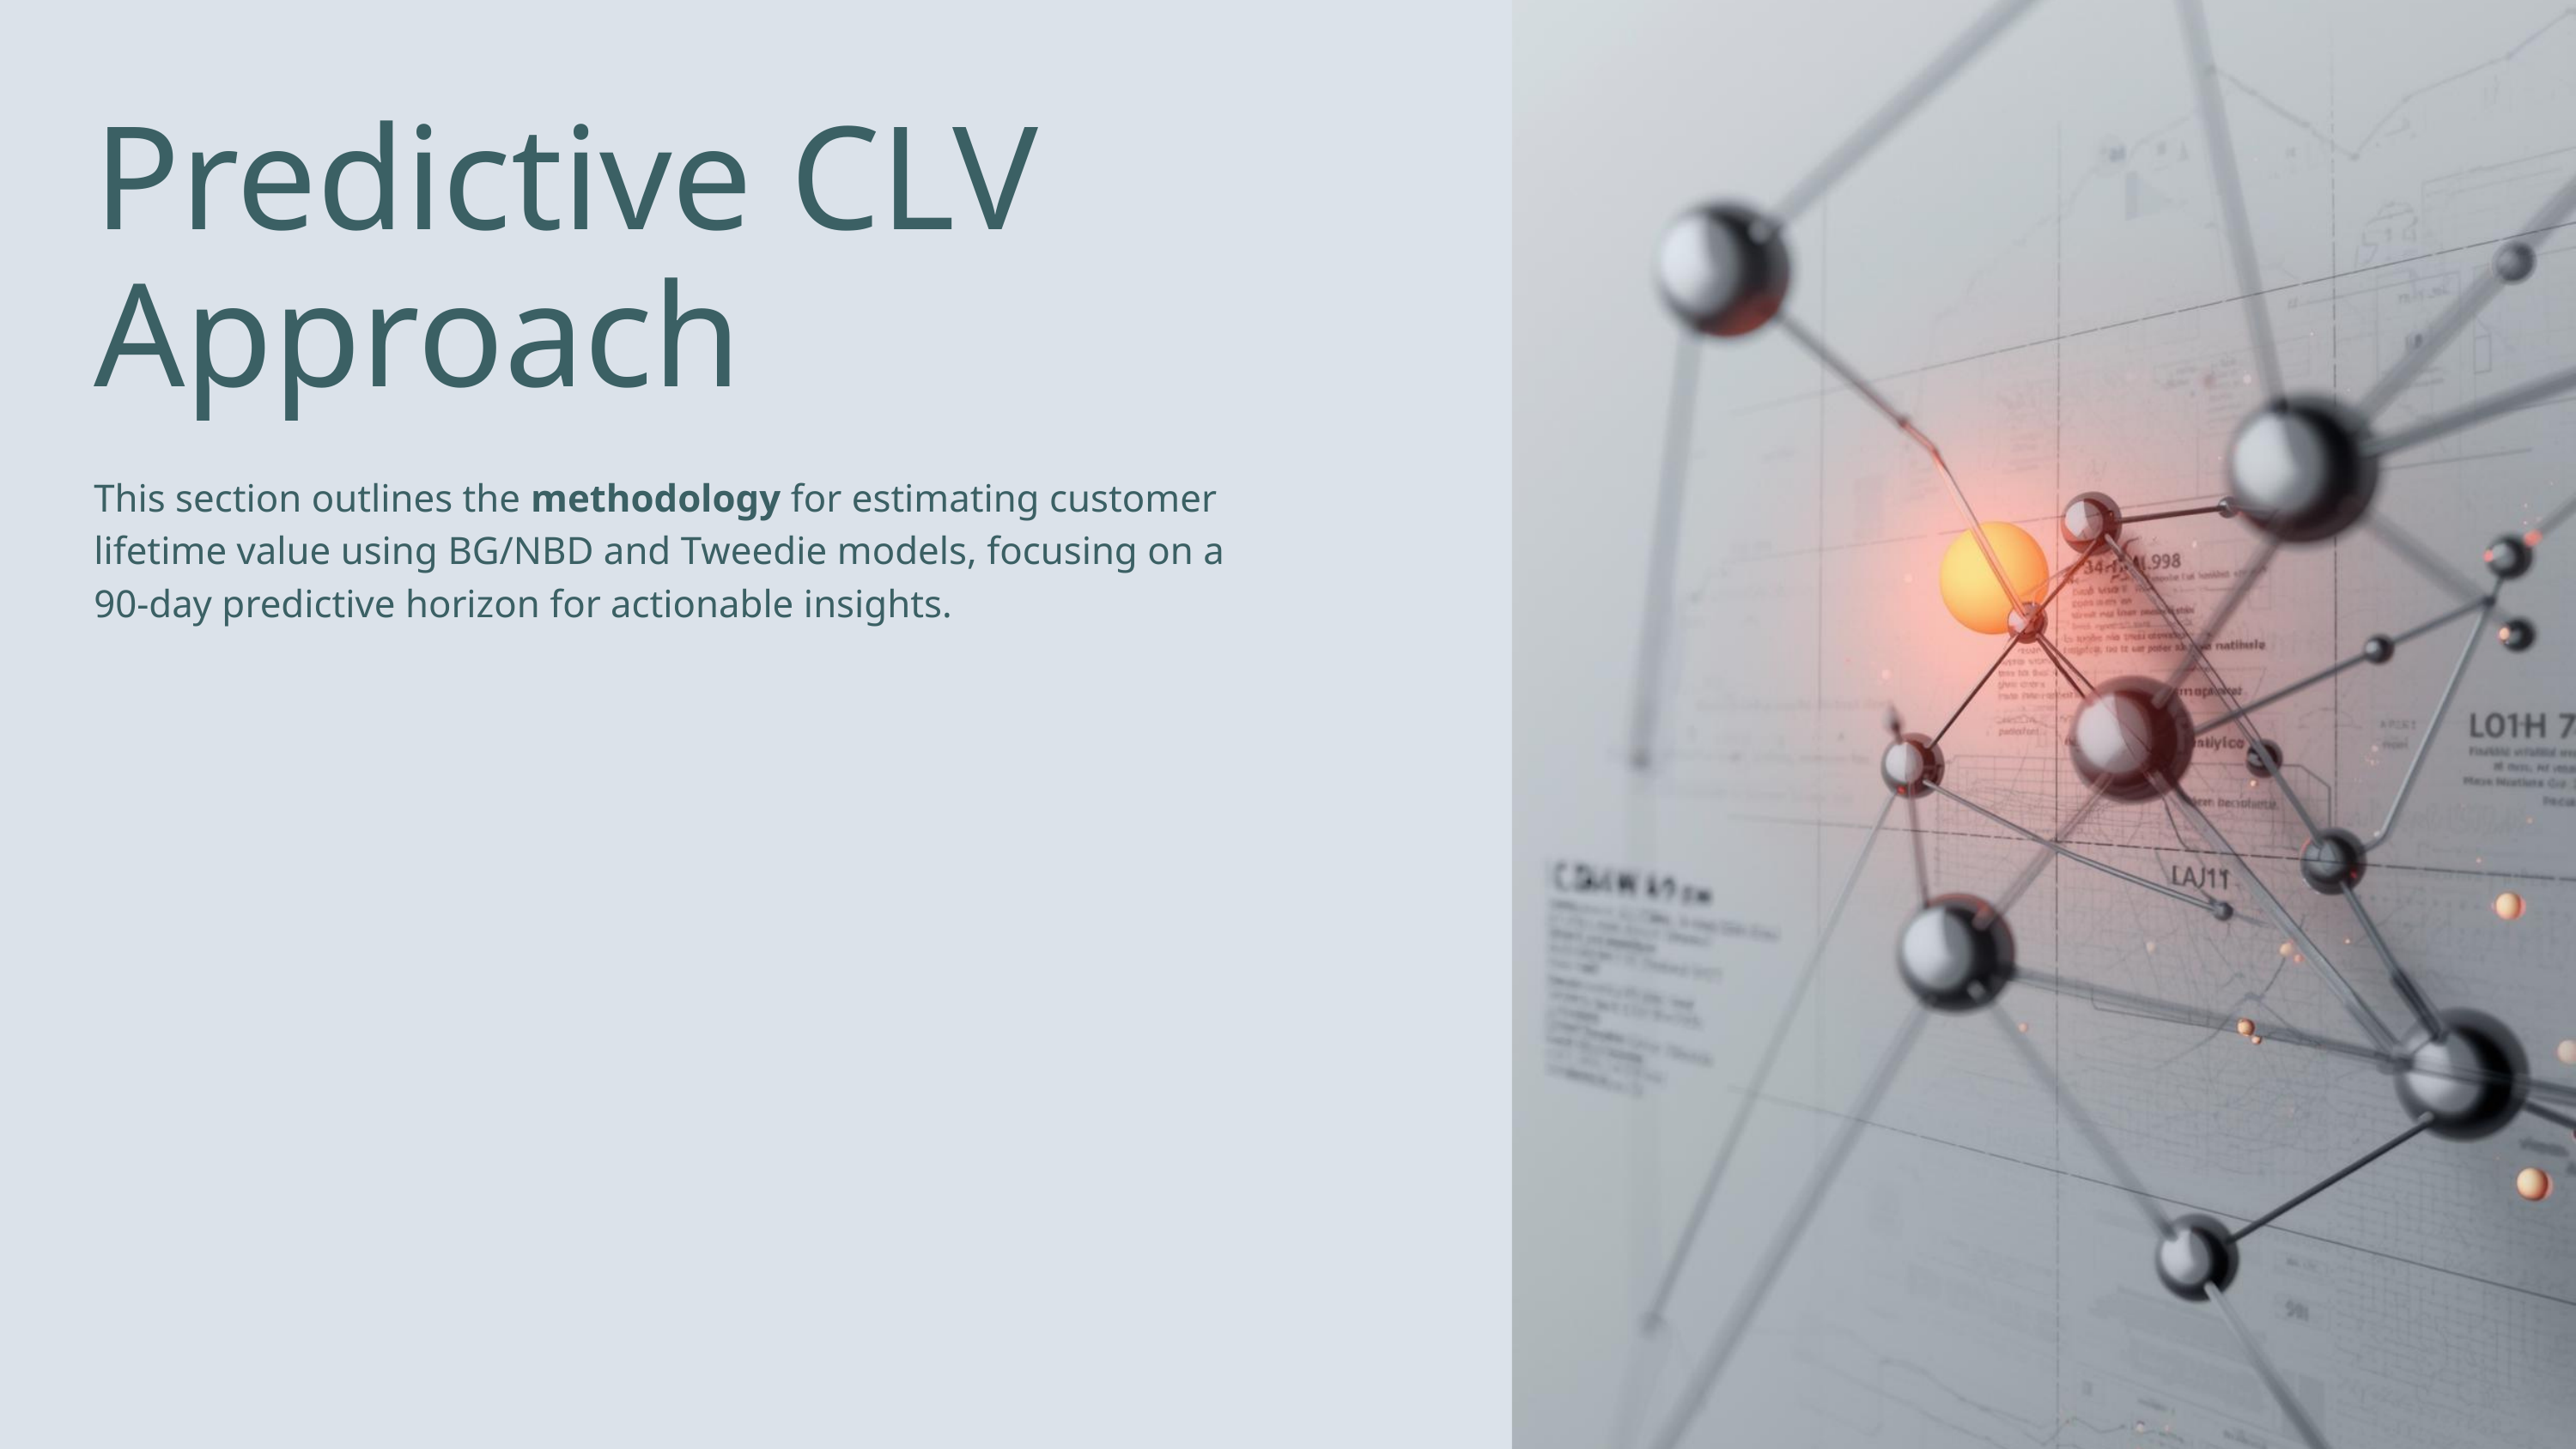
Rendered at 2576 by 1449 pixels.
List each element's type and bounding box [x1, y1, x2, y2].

text_box [94, 94, 1267, 622]
text_box [1511, 0, 2576, 1449]
